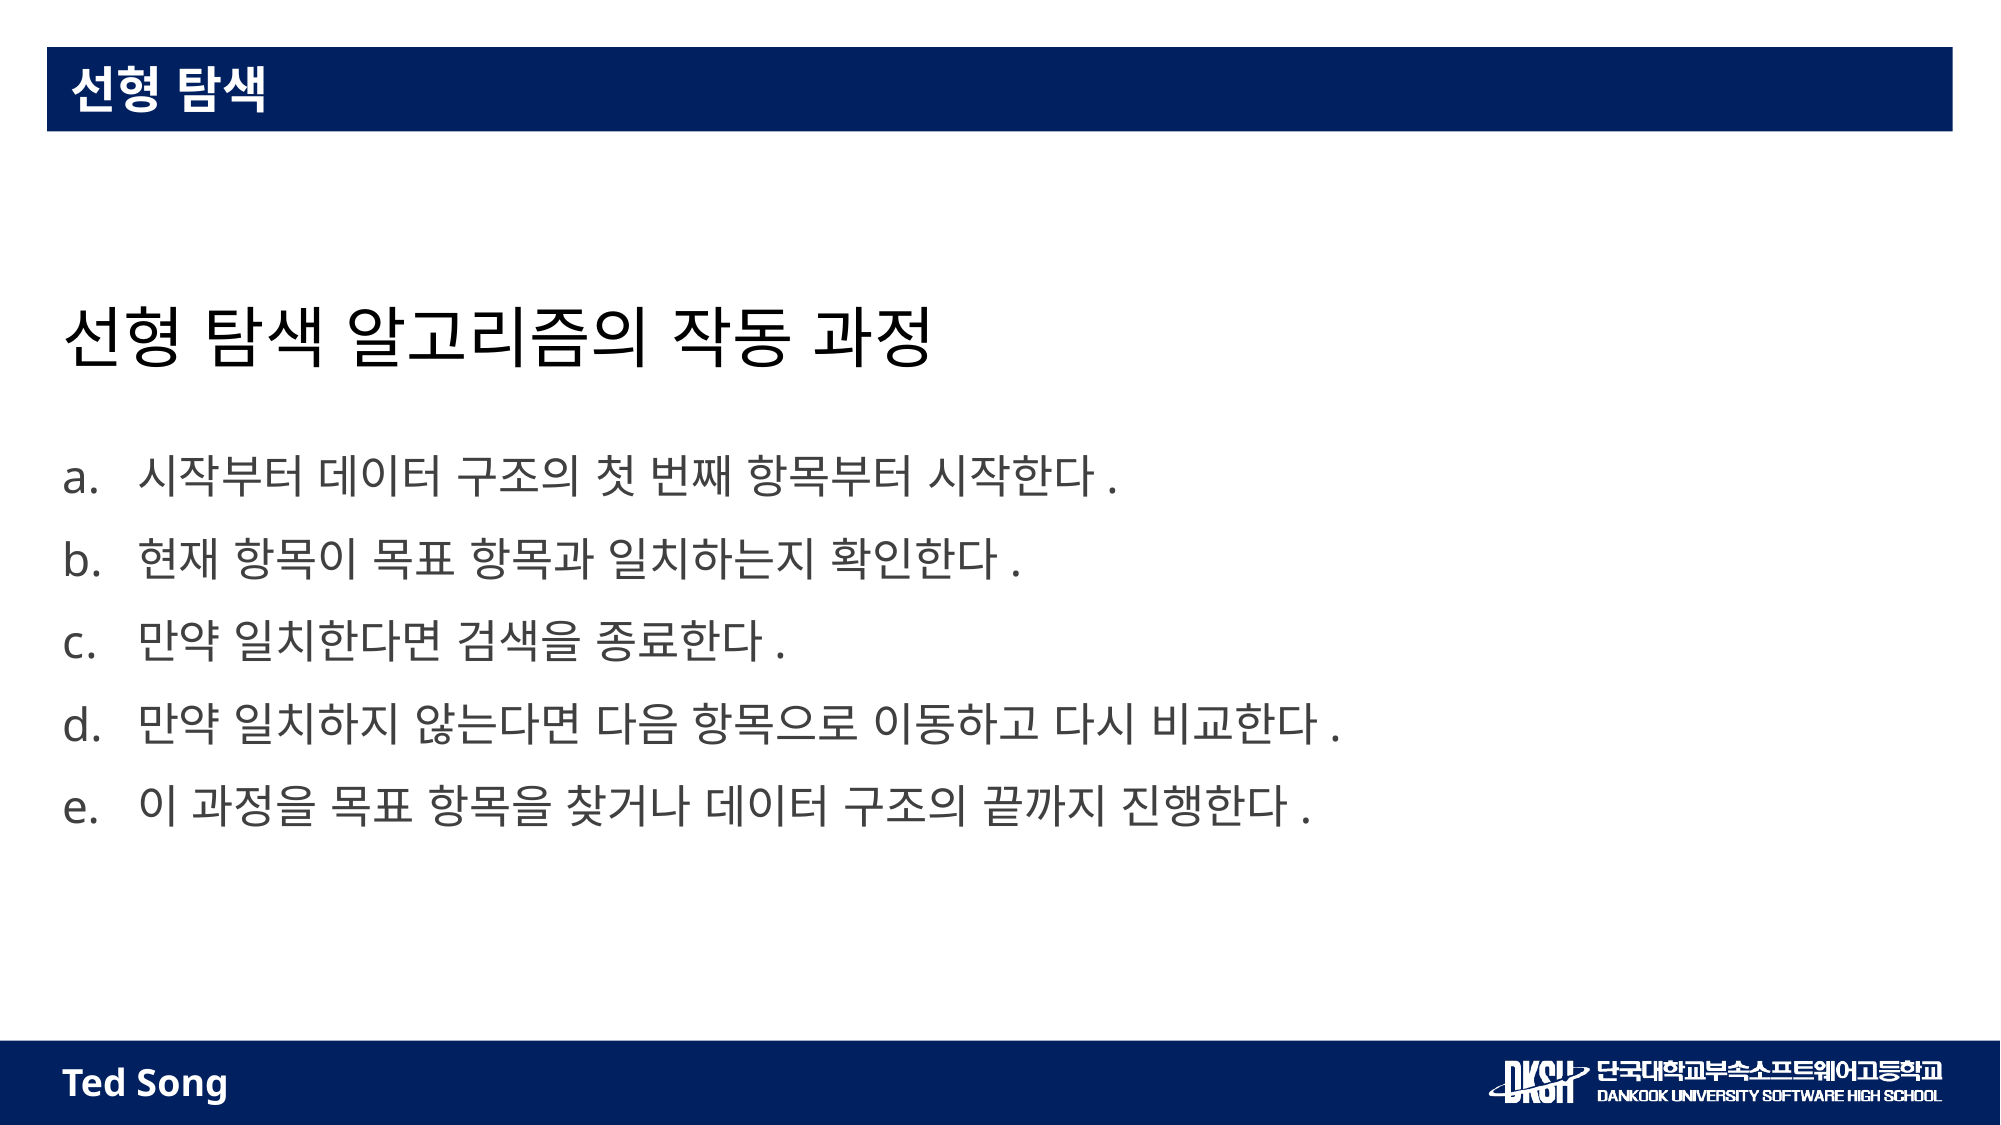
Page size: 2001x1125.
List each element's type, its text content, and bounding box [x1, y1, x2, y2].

text_box [46, 46, 1954, 132]
text_box 선형 탐색 알고리즘의 작동 과정 시작부터 데이터 구조의 첫 번째 항목부터 시작한다. 현재 항목이 목표 항목과 일치하는지 확인한다. 만약 일치한다면 검색을 종료한다. 만약 일치하지 않는다면 다음 항목으로 이동하고 다시 비교한다. 이 과정을 목표 항목을 찾거나 데이터 구조의 끝까지 진행한다. [47, 288, 1953, 841]
text_box 선형 탐색 [56, 51, 284, 127]
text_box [0, 1040, 2000, 1125]
